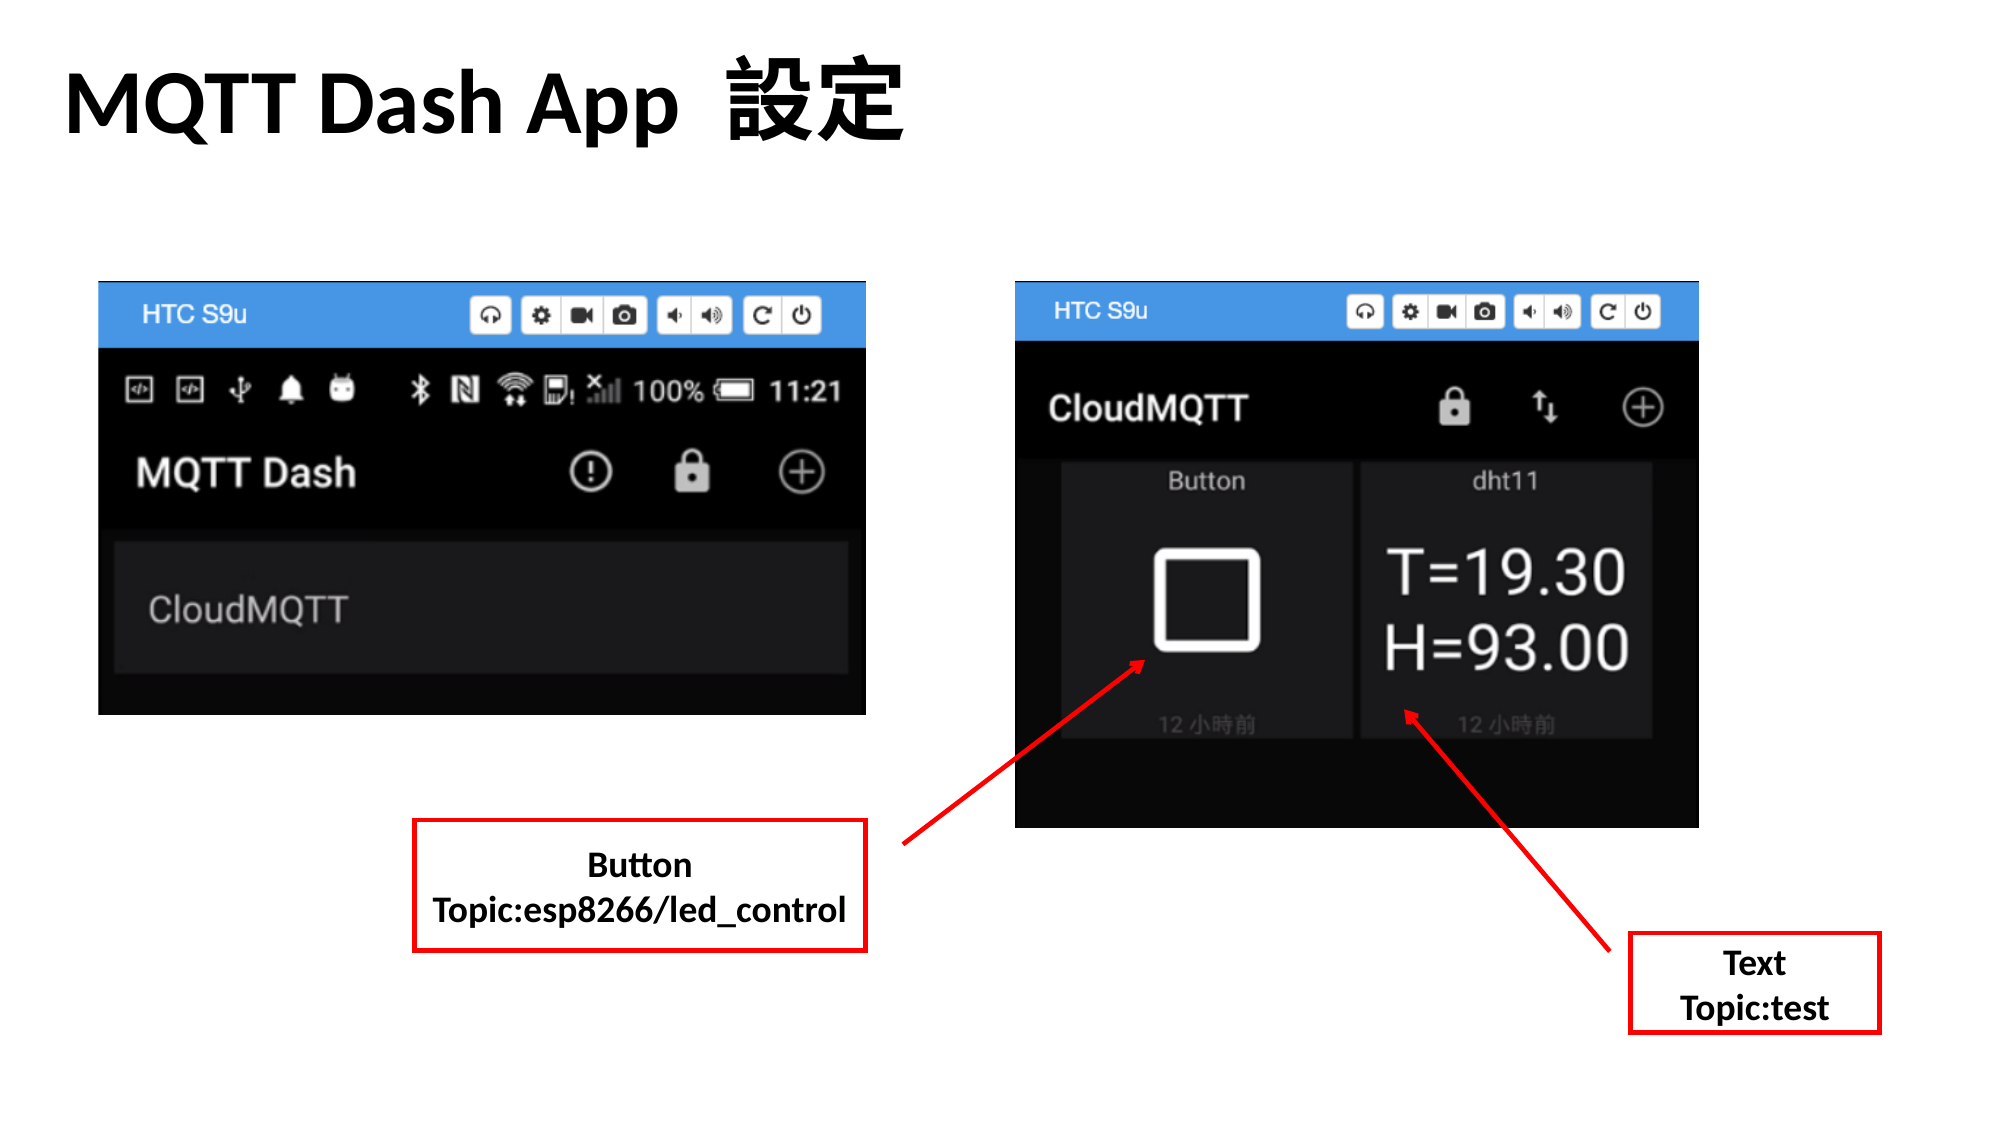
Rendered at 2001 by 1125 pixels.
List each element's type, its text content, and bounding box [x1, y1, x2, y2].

picture [1015, 281, 1699, 828]
text_box Text Topic:test [1630, 932, 1881, 1033]
text_box Text Topic:test [1503, 828, 1611, 953]
text_box Button Topic:esp8266/led_control [902, 757, 1015, 846]
text_box Button Topic:esp8266/led_control [414, 819, 866, 952]
title MQTT Dash App 設定 [48, 32, 1952, 176]
picture [97, 281, 866, 715]
